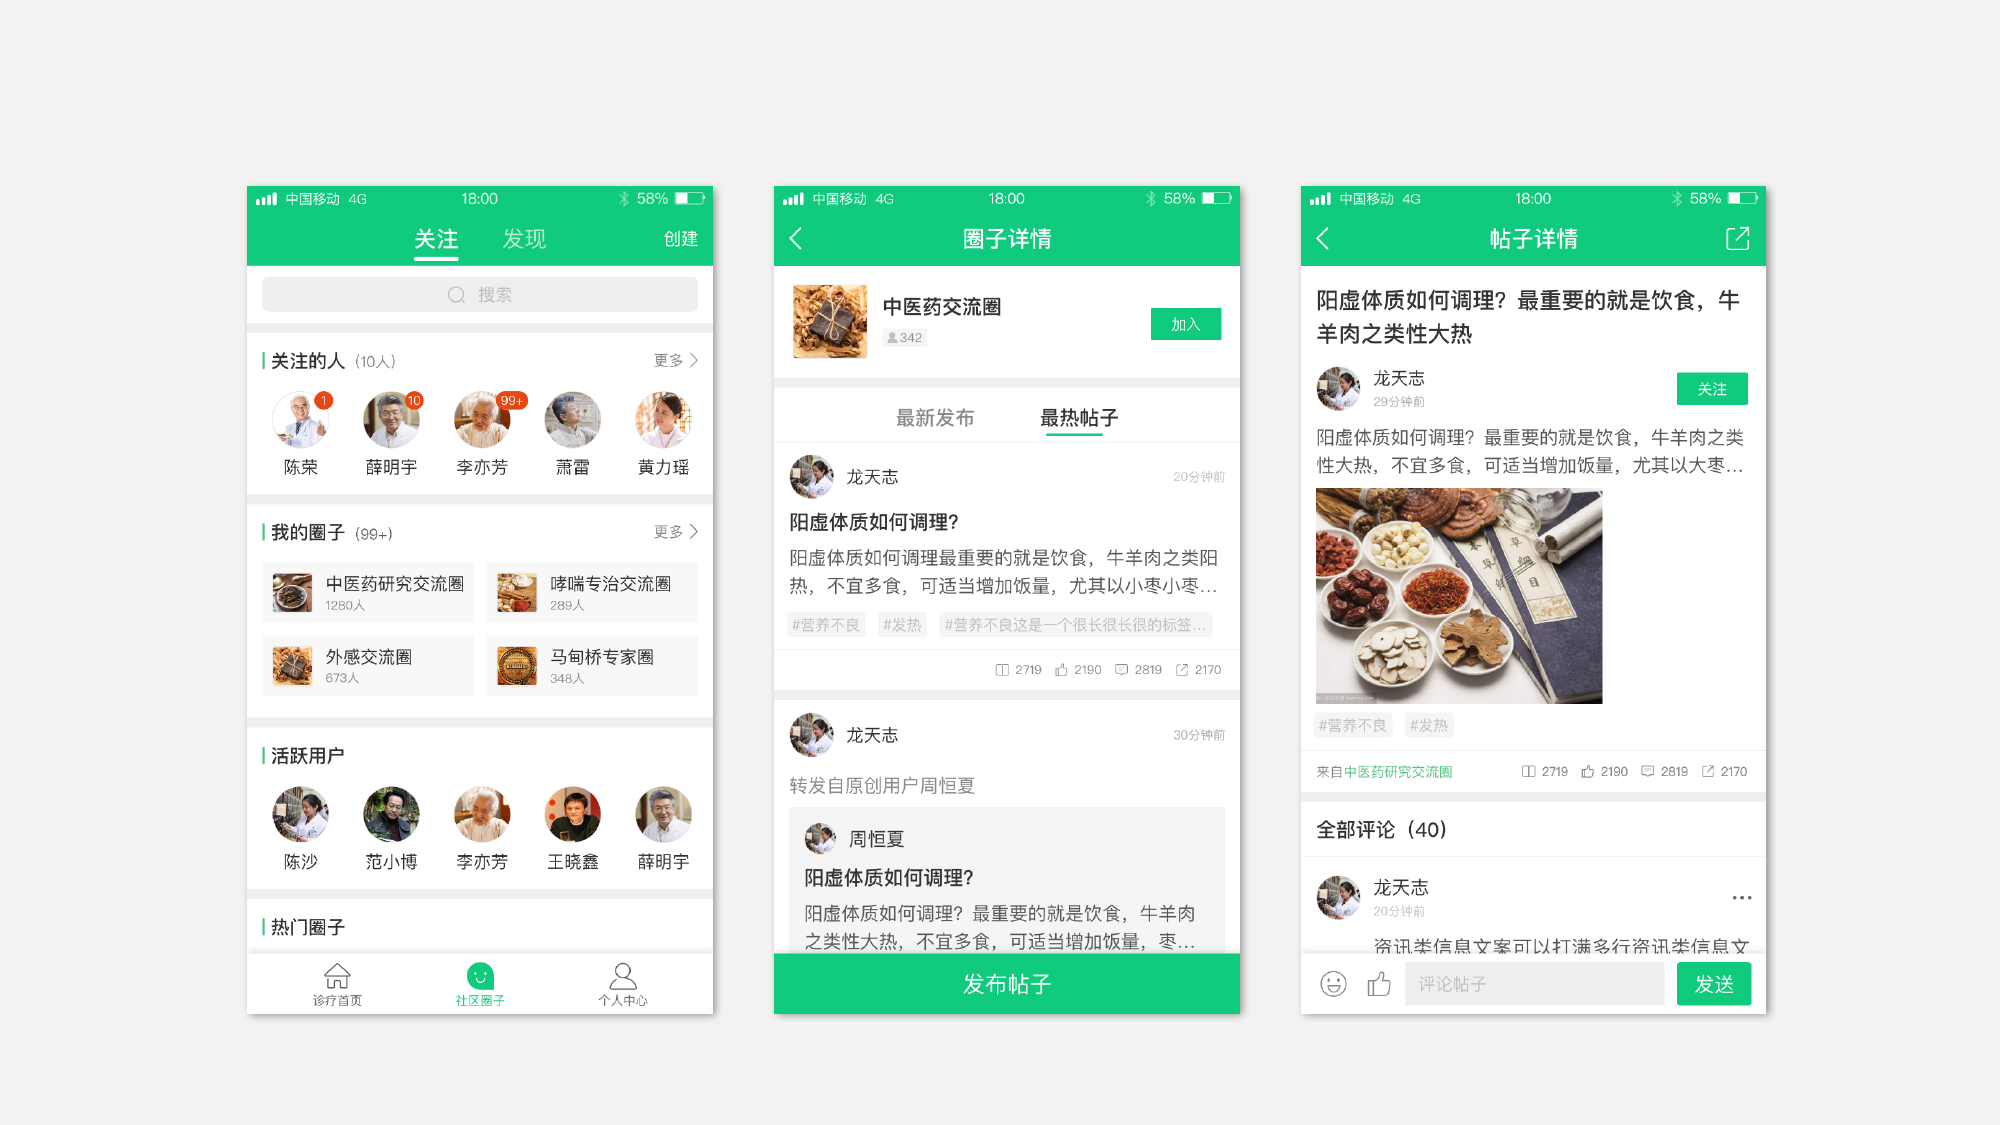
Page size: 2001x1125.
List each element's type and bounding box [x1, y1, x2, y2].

picture [247, 186, 713, 1014]
picture [774, 186, 1240, 1014]
picture [1301, 186, 1766, 1014]
